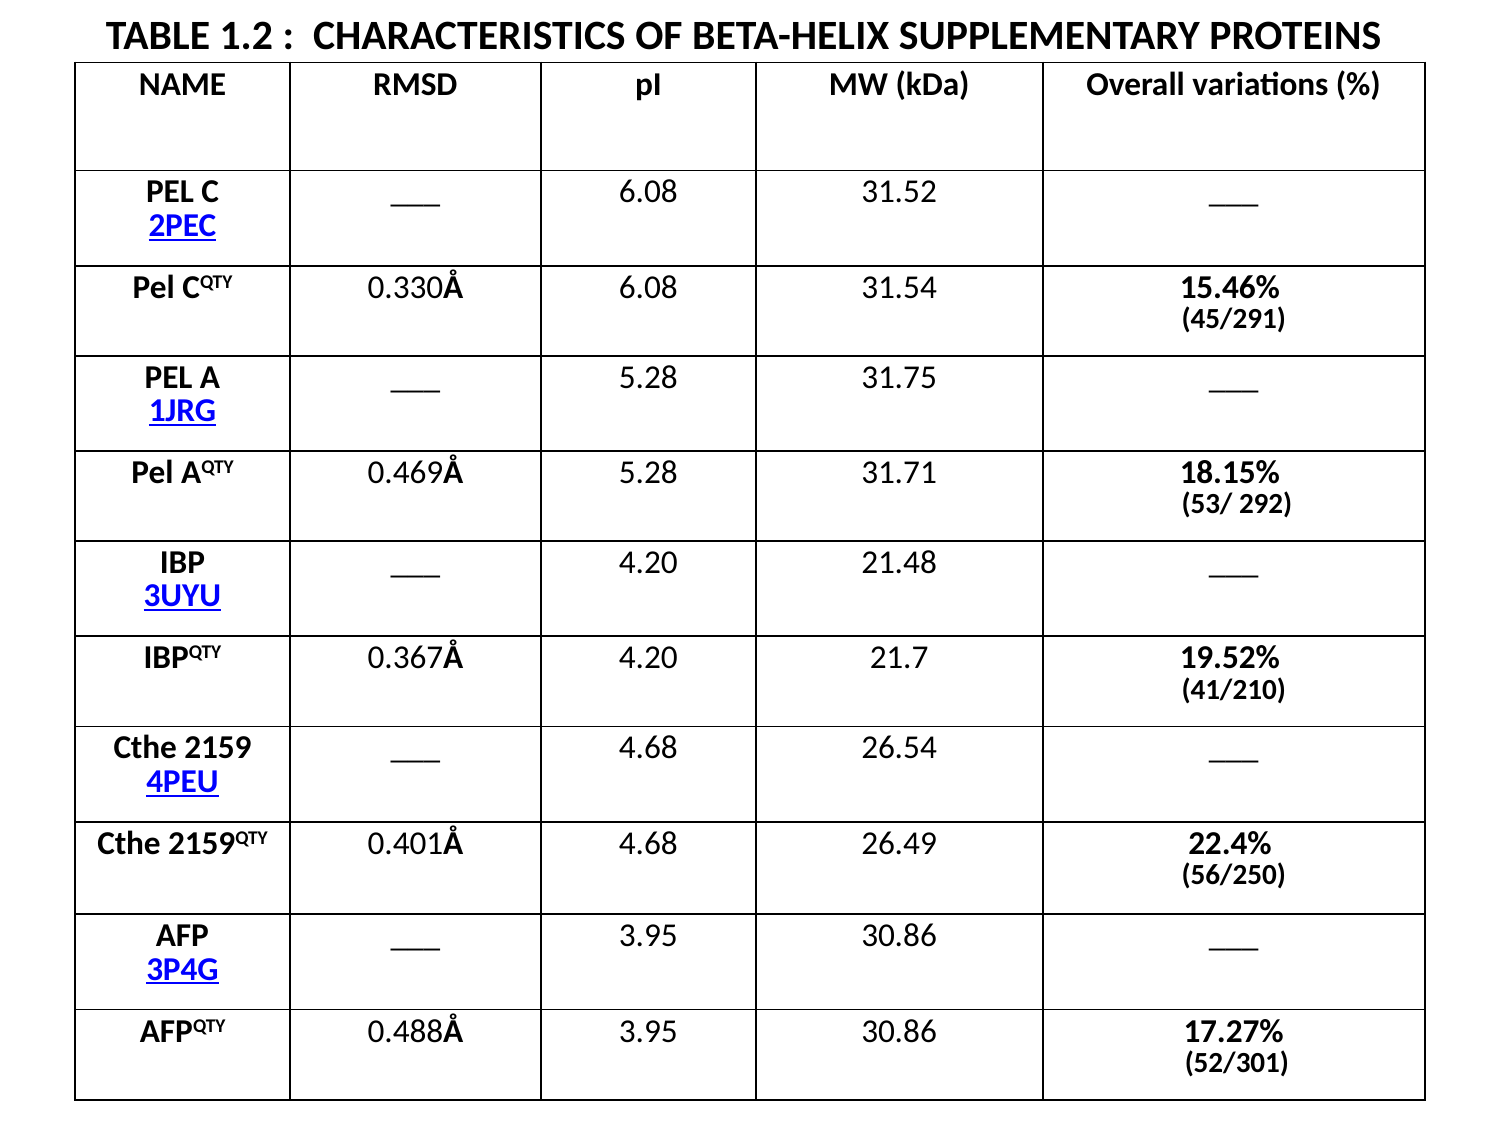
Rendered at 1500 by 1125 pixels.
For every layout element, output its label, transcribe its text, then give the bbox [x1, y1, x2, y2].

text_box TABLE 1.2 : CHARACTERISTICS OF BETA-HELIX SUPPLEMENTARY PROTEINS [50, 0, 1438, 66]
table_cell 0.367Å [291, 637, 540, 726]
table_cell Cthe 2159QTY [76, 823, 289, 913]
table_cell 19.52% (41/210) [1044, 637, 1424, 726]
table_cell 0.330Å [291, 267, 540, 355]
table_cell 5.28 [542, 452, 755, 540]
table_cell 0.401Å [291, 823, 540, 913]
table_cell 22.4% (56/250) [1044, 823, 1424, 913]
table_cell ___ [1044, 727, 1424, 821]
table_cell 26.54 [757, 727, 1042, 821]
table_cell PEL A 1JRG [76, 357, 289, 450]
table_cell 15.46% (45/291) [1044, 267, 1424, 355]
table_cell 4.20 [542, 542, 755, 635]
table_cell 4.68 [542, 823, 755, 913]
table_cell Cthe 2159 4PEU [76, 727, 289, 821]
table_cell AFPQTY [76, 1010, 289, 1099]
table_cell 30.86 [757, 1010, 1042, 1099]
table_cell AFP 3P4G [76, 915, 289, 1009]
table_cell 21.48 [757, 542, 1042, 635]
table_header RMSD [291, 66, 540, 170]
table_cell PEL C 2PEC [76, 171, 289, 265]
table_cell 17.27% (52/301) [1044, 1010, 1424, 1099]
table_cell ___ [1044, 915, 1424, 1009]
table_cell 3.95 [542, 1010, 755, 1099]
table_cell ___ [291, 357, 540, 450]
table_cell 31.52 [757, 171, 1042, 265]
table_cell ___ [1044, 357, 1424, 450]
table_cell 31.71 [757, 452, 1042, 540]
table_cell 5.28 [542, 357, 755, 450]
table_cell 4.68 [542, 727, 755, 821]
table_cell 30.86 [757, 915, 1042, 1009]
table_cell 4.20 [542, 637, 755, 726]
table_cell 6.08 [542, 171, 755, 265]
table_cell IBP 3UYU [76, 542, 289, 635]
table_cell 0.488Å [291, 1010, 540, 1099]
table_cell Pel AQTY [76, 452, 289, 540]
table_header NAME [76, 66, 289, 170]
table_cell 21.7 [757, 637, 1042, 726]
table_cell ___ [1044, 171, 1424, 265]
table_cell 31.54 [757, 267, 1042, 355]
table_cell ___ [291, 915, 540, 1009]
table_cell IBPQTY [76, 637, 289, 726]
table_cell 3.95 [542, 915, 755, 1009]
table_header Overall variations (%) [1044, 66, 1424, 170]
table_header pI [542, 66, 755, 170]
table_header MW (kDa) [757, 66, 1042, 170]
table_cell ___ [291, 542, 540, 635]
table_cell ___ [291, 727, 540, 821]
table_cell ___ [291, 171, 540, 265]
table_cell 18.15% (53/ 292) [1044, 452, 1424, 540]
table_cell 31.75 [757, 357, 1042, 450]
table_cell Pel CQTY [76, 267, 289, 355]
table_cell ___ [1044, 542, 1424, 635]
table_cell 6.08 [542, 267, 755, 355]
table_cell 0.469Å [291, 452, 540, 540]
table_cell 26.49 [757, 823, 1042, 913]
